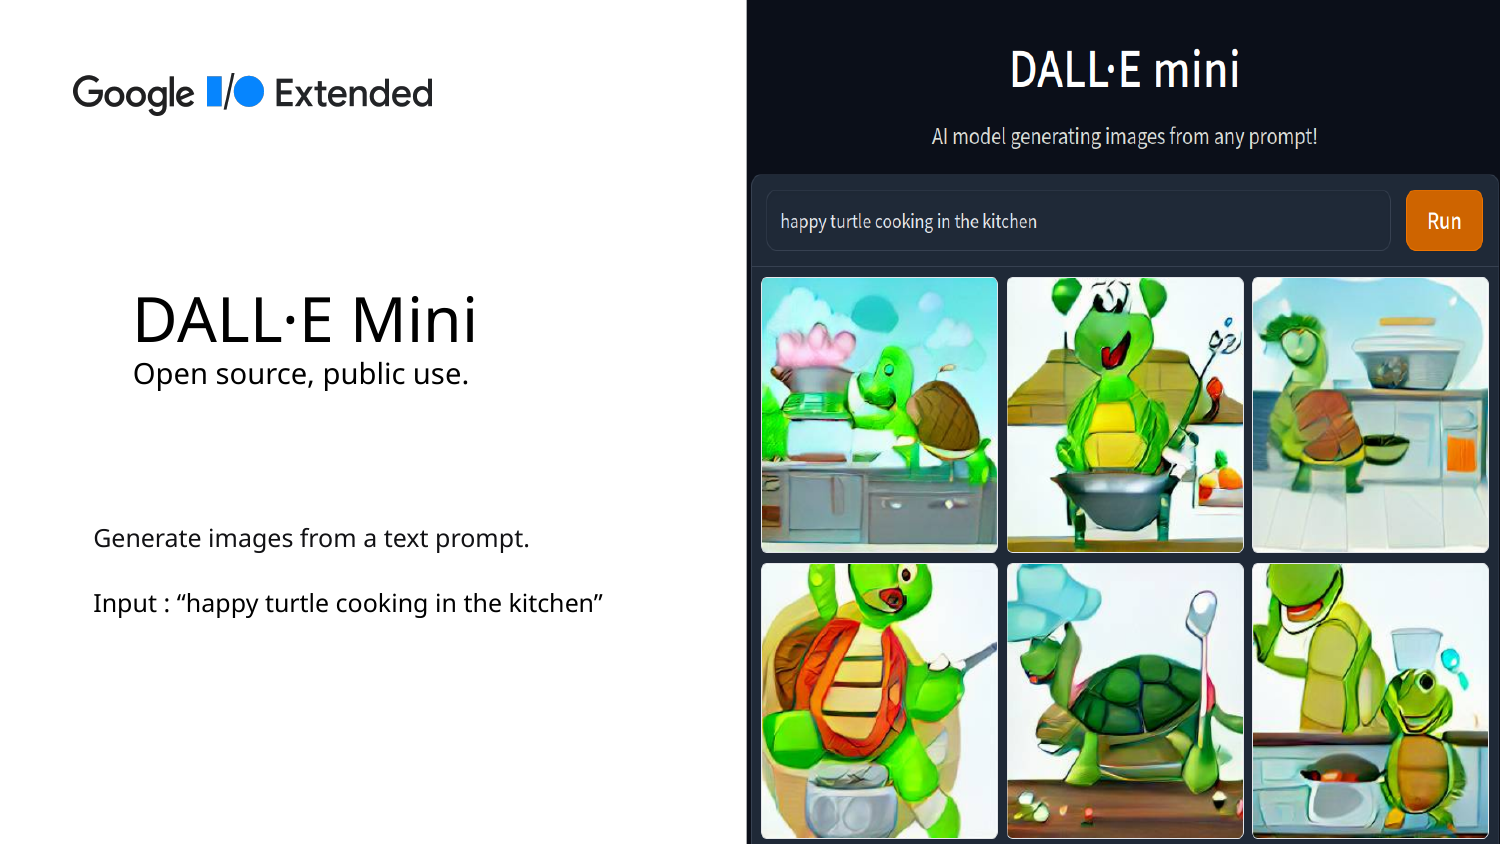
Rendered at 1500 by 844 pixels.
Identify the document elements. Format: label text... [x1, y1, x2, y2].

picture [746, 0, 1500, 844]
text_box Generate images from a text prompt. Input : “happy turtle cooking in the kitchen” [87, 507, 683, 768]
picture [73, 73, 432, 116]
text_box DALL·E Mini Open source, public use. [132, 280, 570, 459]
